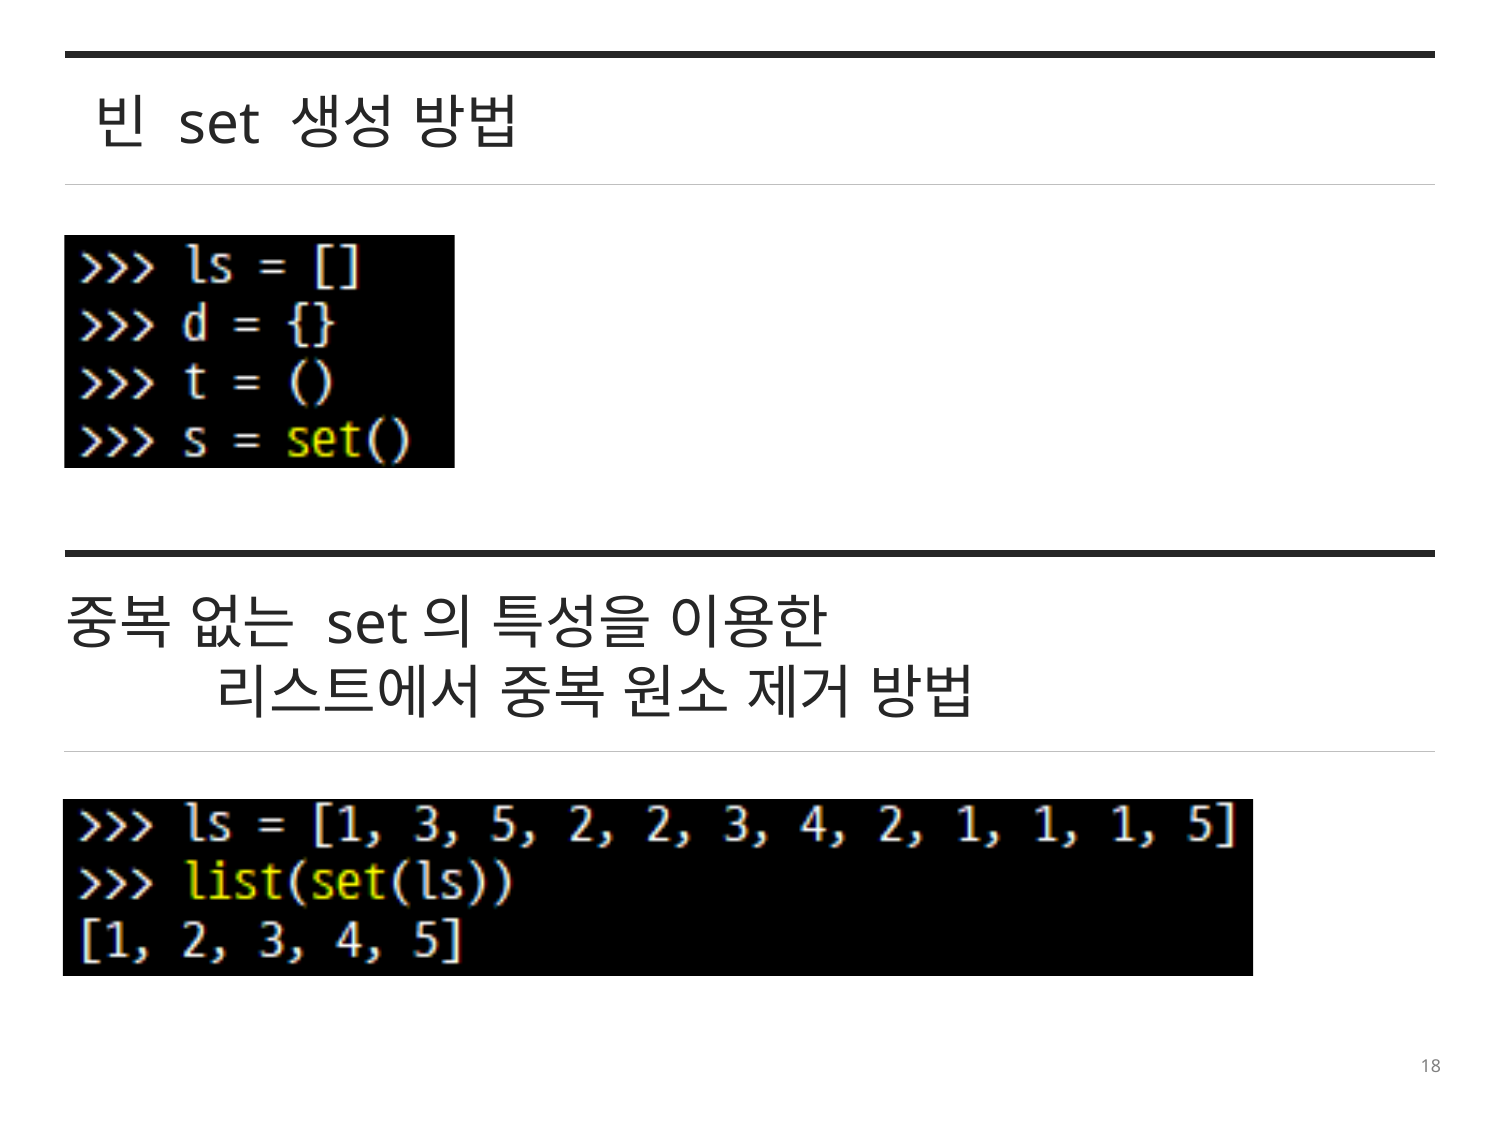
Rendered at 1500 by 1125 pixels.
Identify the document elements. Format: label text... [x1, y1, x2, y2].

picture [62, 799, 1254, 977]
text_box 중복 없는 set의 특성을 이용한 리스트에서 중복 원소 제거 방법 [50, 578, 1185, 733]
text_box 빈 set 생성 방법 [53, 77, 1187, 163]
picture [64, 235, 455, 468]
